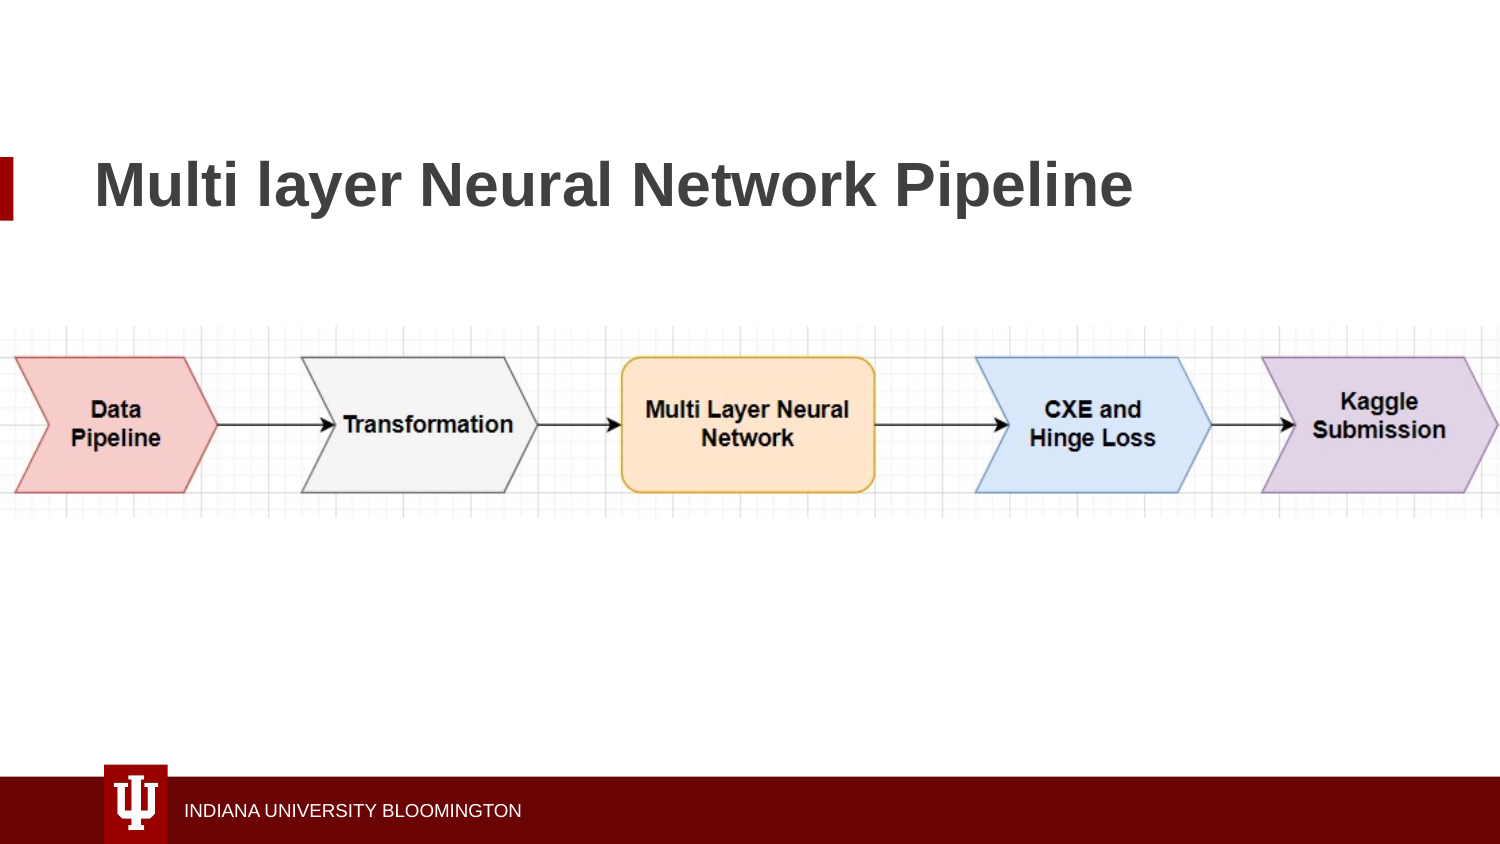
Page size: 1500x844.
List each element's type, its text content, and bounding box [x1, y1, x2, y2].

picture [114, 775, 158, 830]
picture [0, 325, 1500, 518]
title Multi layer Neural Network Pipeline [86, 124, 1401, 240]
